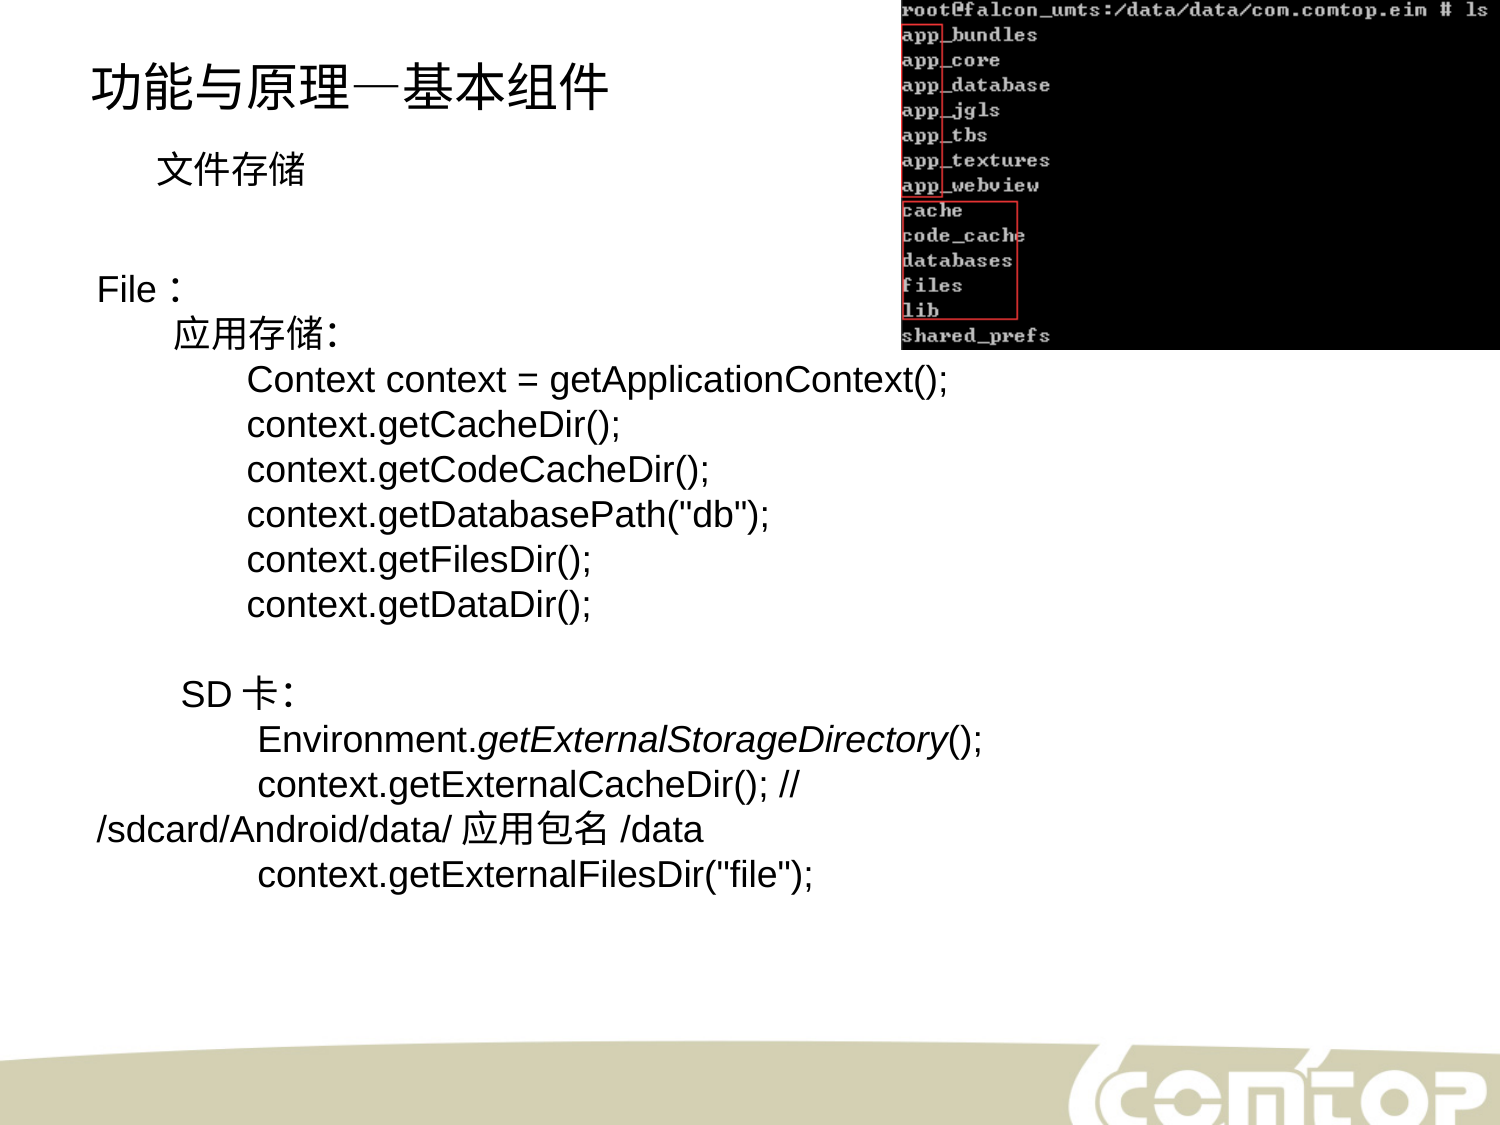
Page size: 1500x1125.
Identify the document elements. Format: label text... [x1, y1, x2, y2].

picture [0, 0, 1500, 1125]
text_box File： 应用存储： Context context = getApplicationContext(); context.getCacheDir(); context.getCodeCacheDir(); context.getDatabasePath("db"); context.getFilesDir(); context.getDataDir(); SD卡： Environment.getExternalStorageDirectory(); context.getExternalCacheDir(); // /sdcard/Android/data/应用包名/data context.getExternalFilesDir("file"); [81, 257, 1418, 1083]
text_box 功能与原理—基本组件 [75, 46, 626, 125]
text_box 文件存储 [141, 138, 322, 199]
